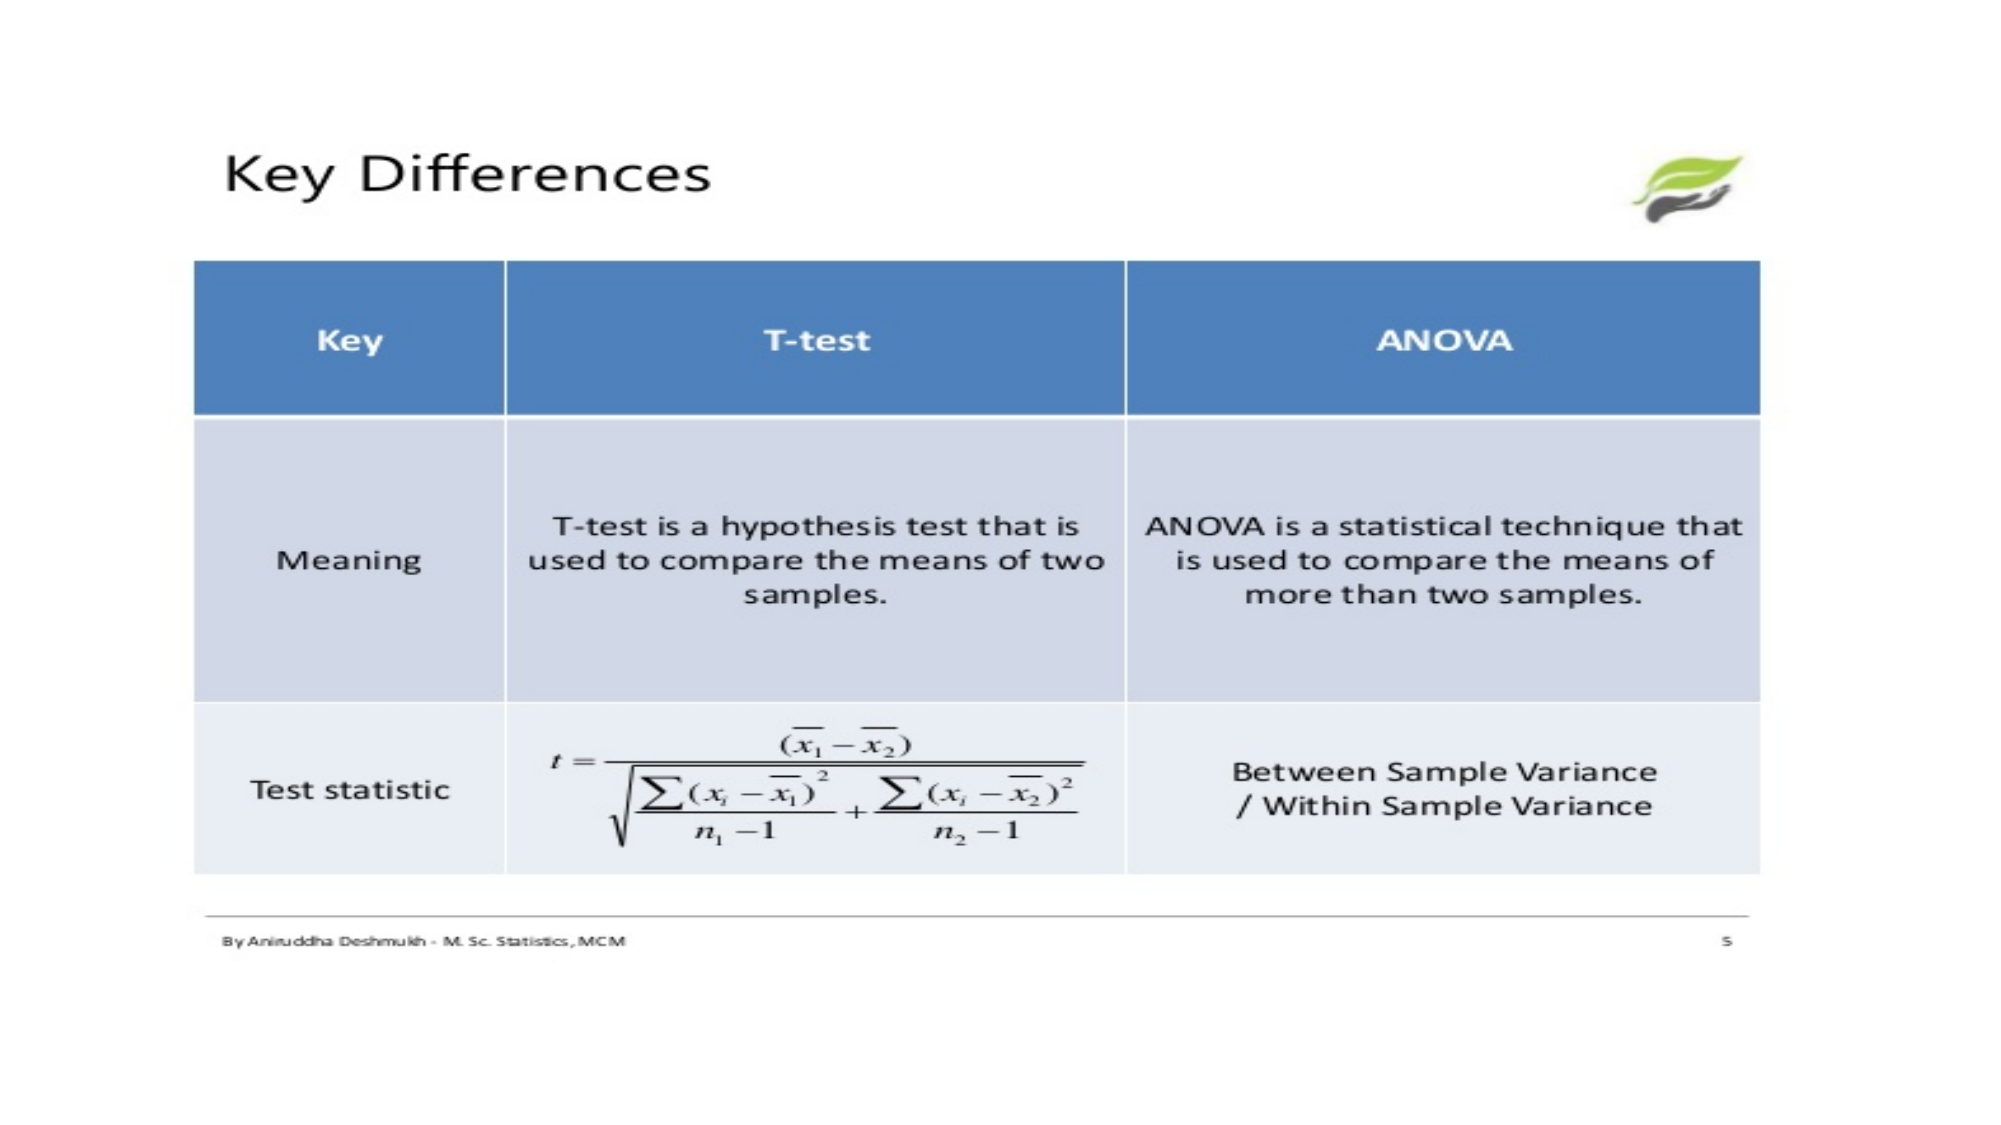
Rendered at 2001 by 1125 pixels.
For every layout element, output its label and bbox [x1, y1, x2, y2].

picture [167, 116, 1789, 975]
